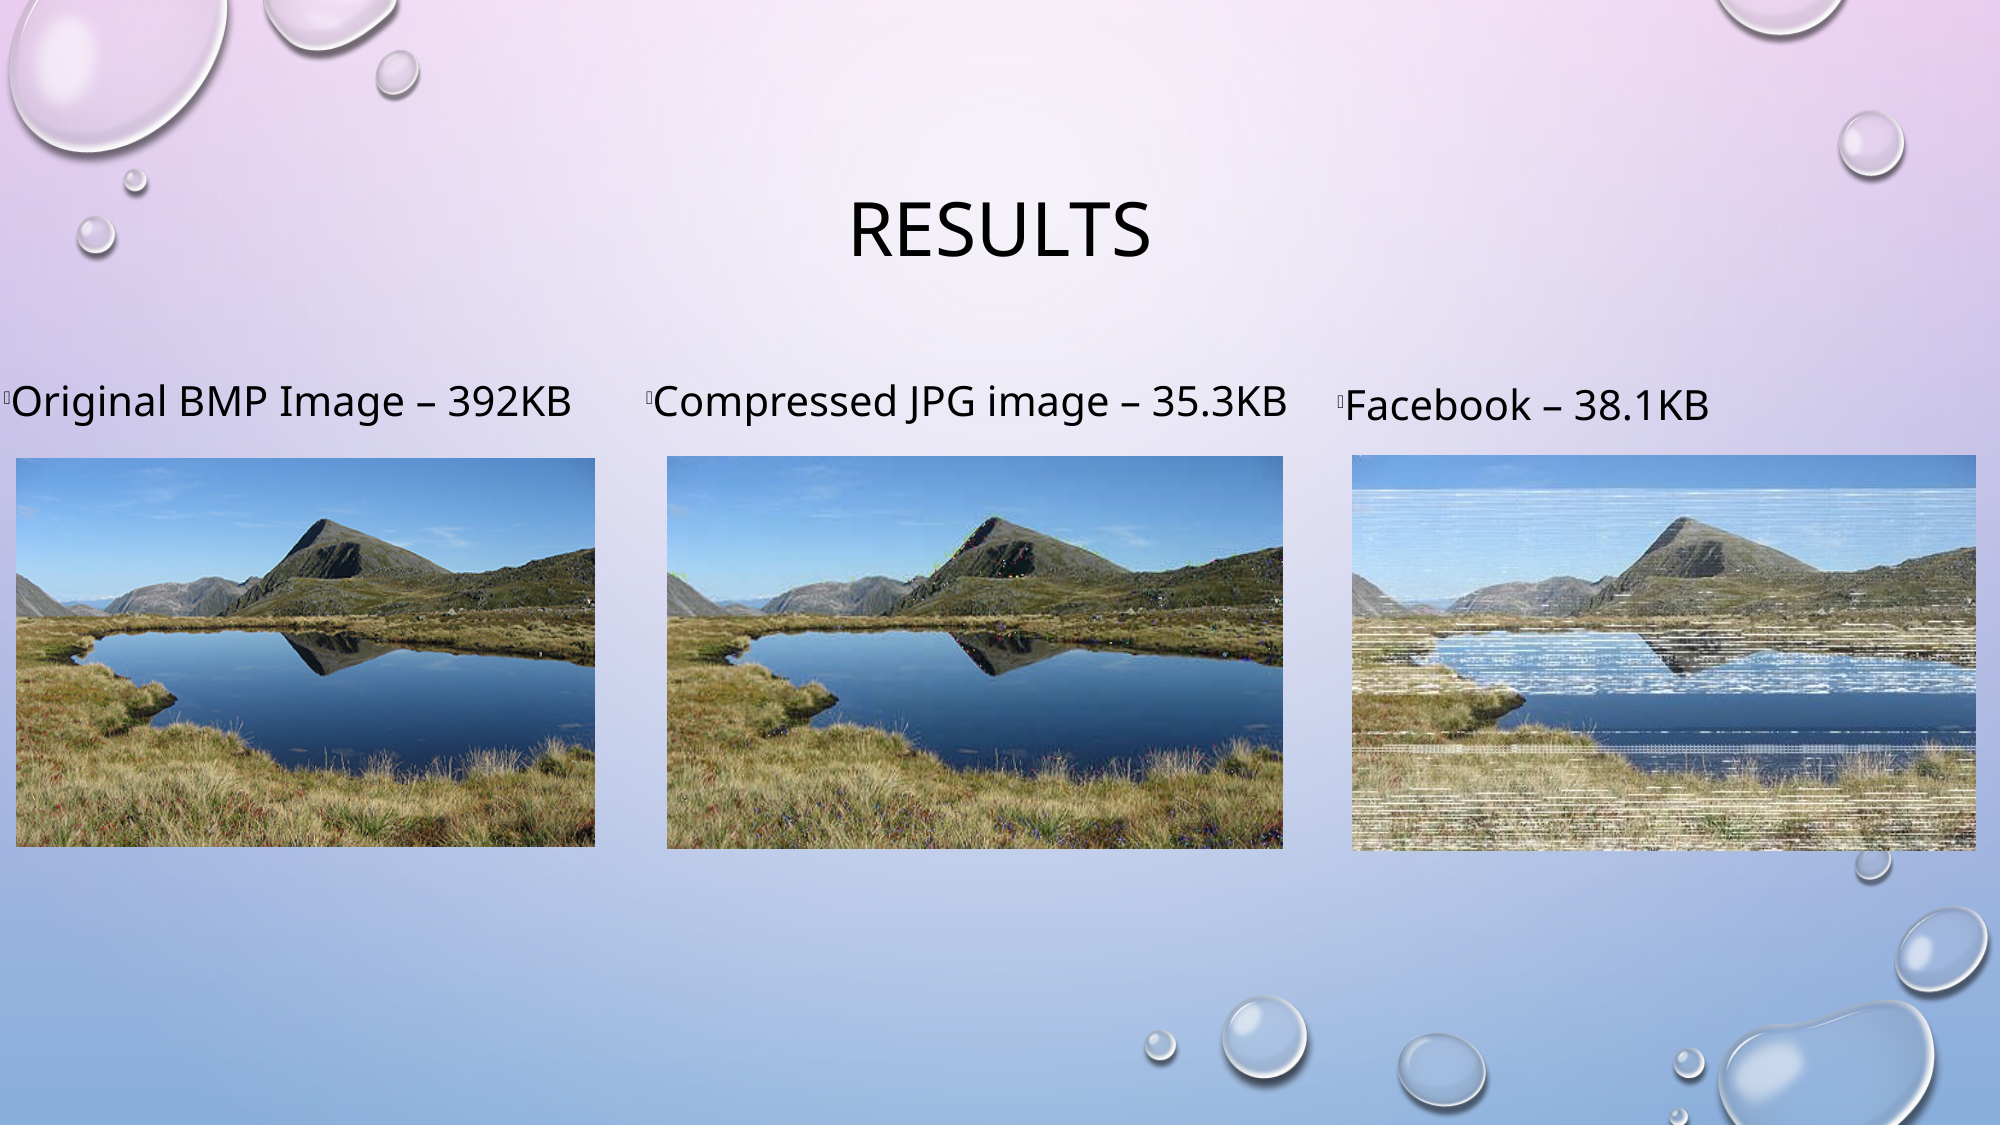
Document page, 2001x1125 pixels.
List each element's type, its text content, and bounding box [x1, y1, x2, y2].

picture [16, 458, 595, 847]
picture [667, 456, 1283, 850]
text_box Facebook – 38.1KB [1337, 379, 2000, 909]
picture [0, 0, 2000, 1125]
picture [1351, 454, 1976, 851]
title RESULTS [149, 101, 1851, 364]
text_box Original BMP Image – 392KB [4, 374, 645, 905]
text_box Compressed JPG image – 35.3KB [645, 374, 1476, 905]
